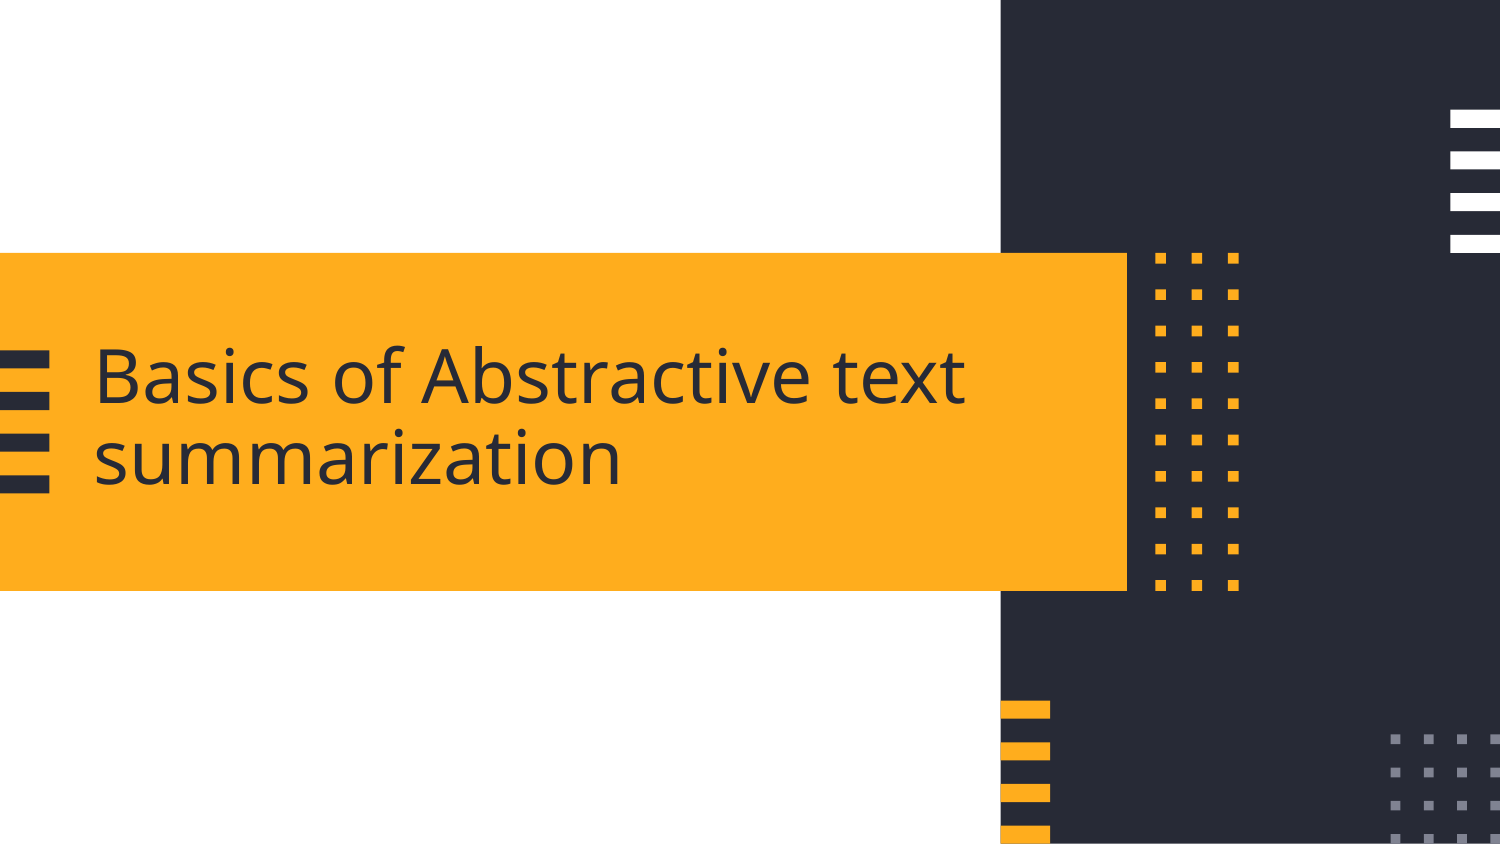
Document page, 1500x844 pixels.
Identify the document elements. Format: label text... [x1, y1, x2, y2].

title Basics of Abstractive text summarization [93, 357, 996, 501]
